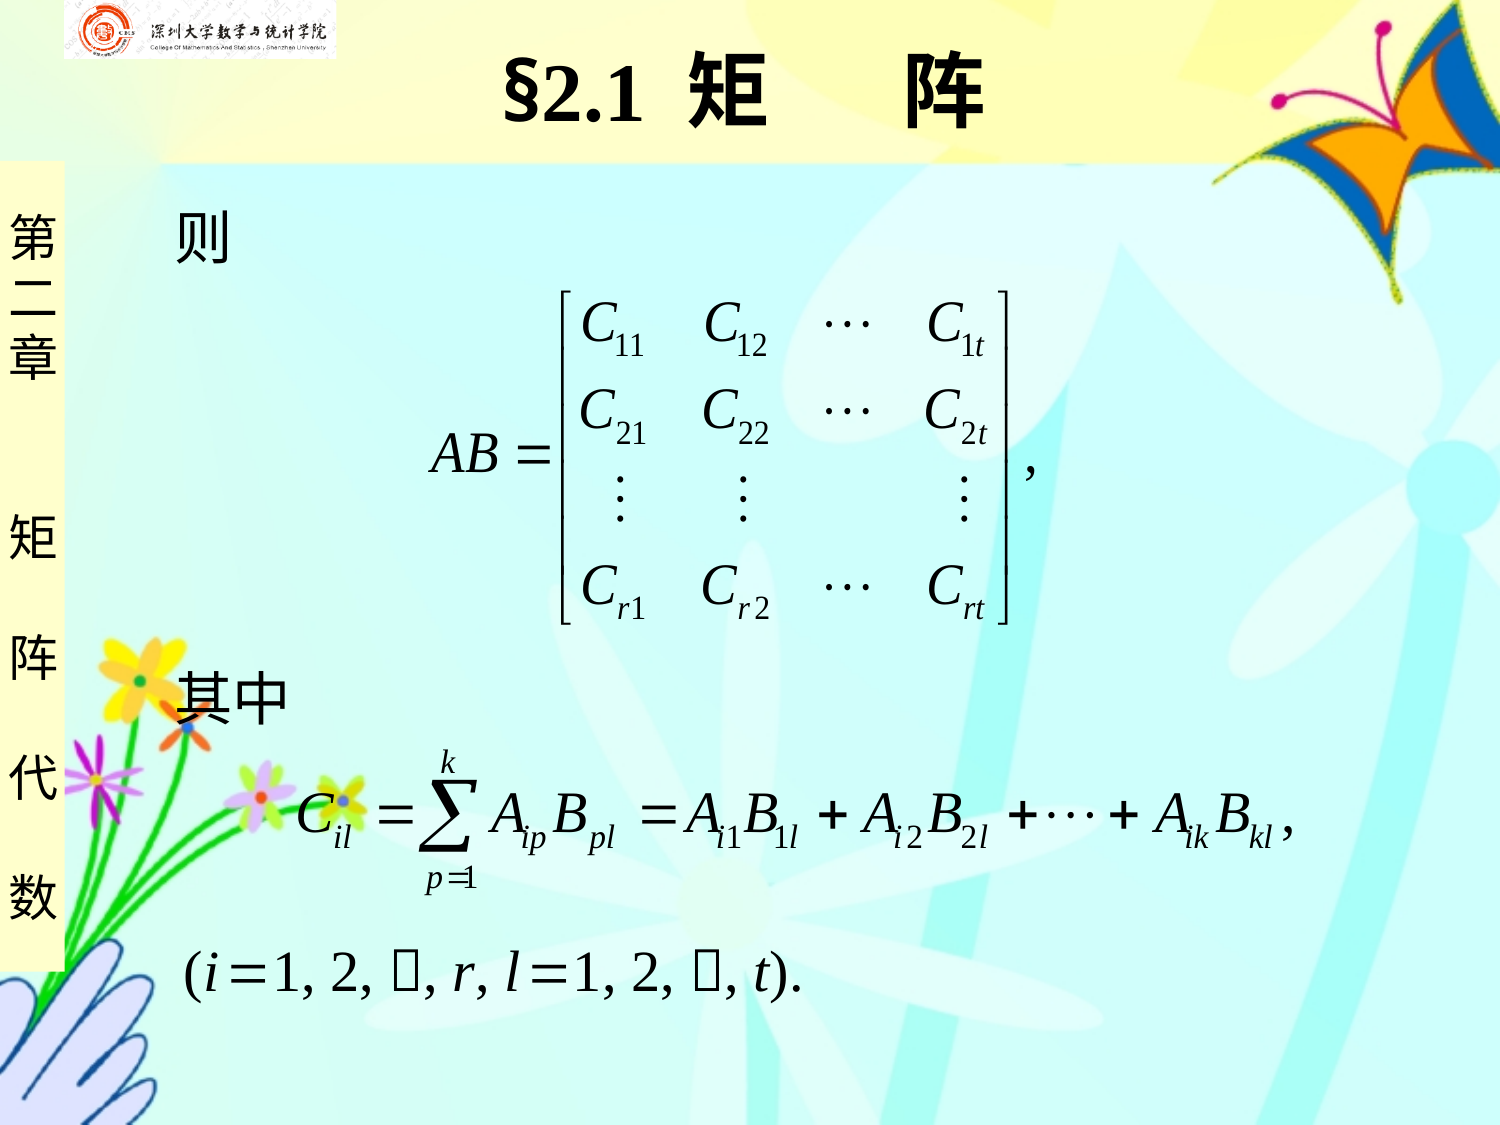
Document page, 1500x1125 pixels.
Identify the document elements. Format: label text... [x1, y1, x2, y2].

title §2.1 矩 阵 [485, 0, 1034, 191]
text_box (i 1, 2, , r, l 1, 2, , t). [169, 905, 819, 1011]
text_box 其中 [159, 633, 306, 739]
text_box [288, 737, 1306, 906]
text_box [419, 278, 1046, 636]
picture [0, 0, 1500, 1125]
text_box 则 [159, 172, 248, 279]
